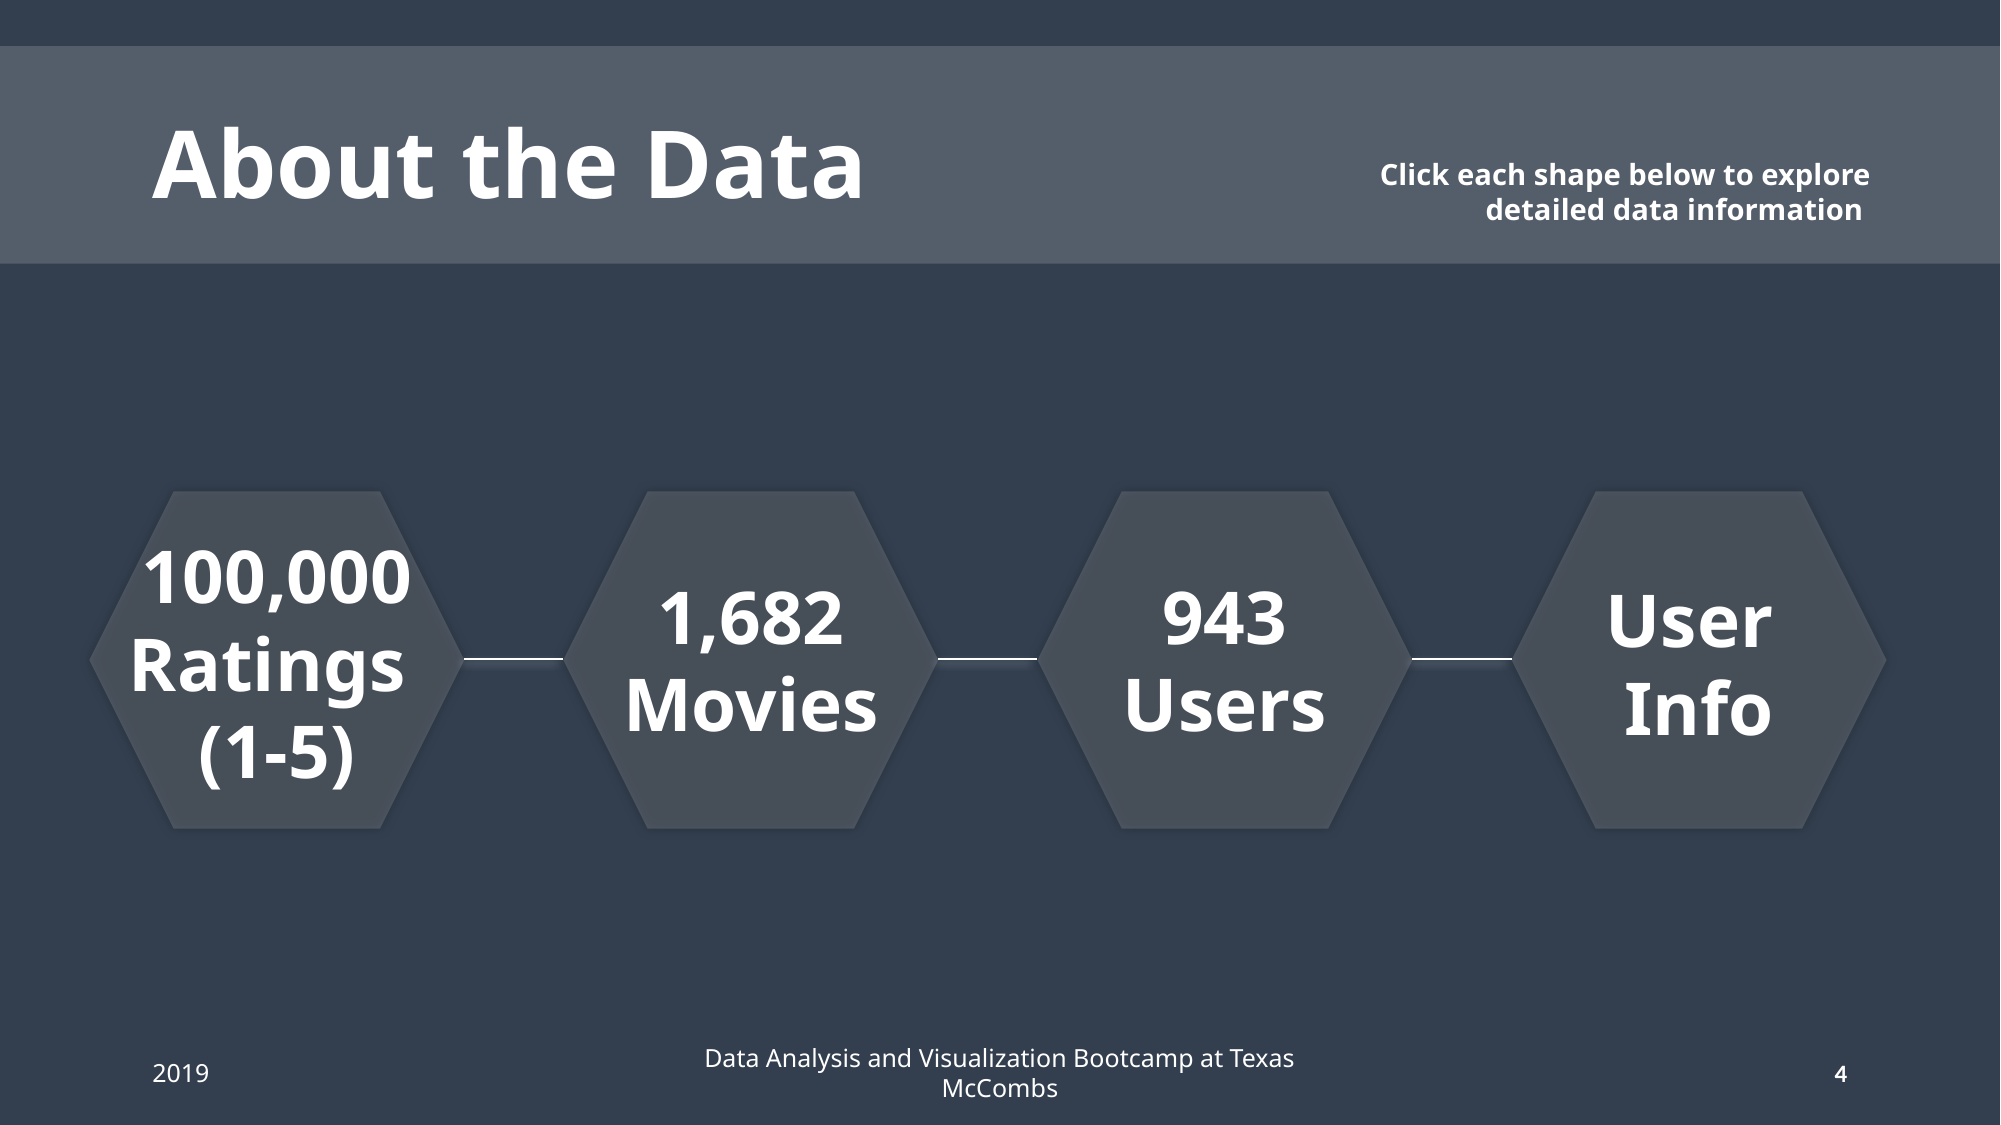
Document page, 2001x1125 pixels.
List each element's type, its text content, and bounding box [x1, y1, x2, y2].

text_box Data Analysis and Visualization Bootcamp at Texas McCombs [662, 1042, 1338, 1103]
text_box [0, 45, 2000, 265]
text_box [563, 491, 939, 659]
text_box 4 [1412, 1042, 1863, 1103]
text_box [1037, 660, 1413, 829]
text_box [1037, 491, 1413, 659]
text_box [89, 491, 465, 829]
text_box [1511, 491, 1887, 829]
title About the Data [137, 59, 1863, 278]
text_box 2019 [137, 1042, 588, 1103]
text_box Click each shape below to explore detailed data information [1356, 149, 1886, 234]
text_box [563, 660, 939, 829]
